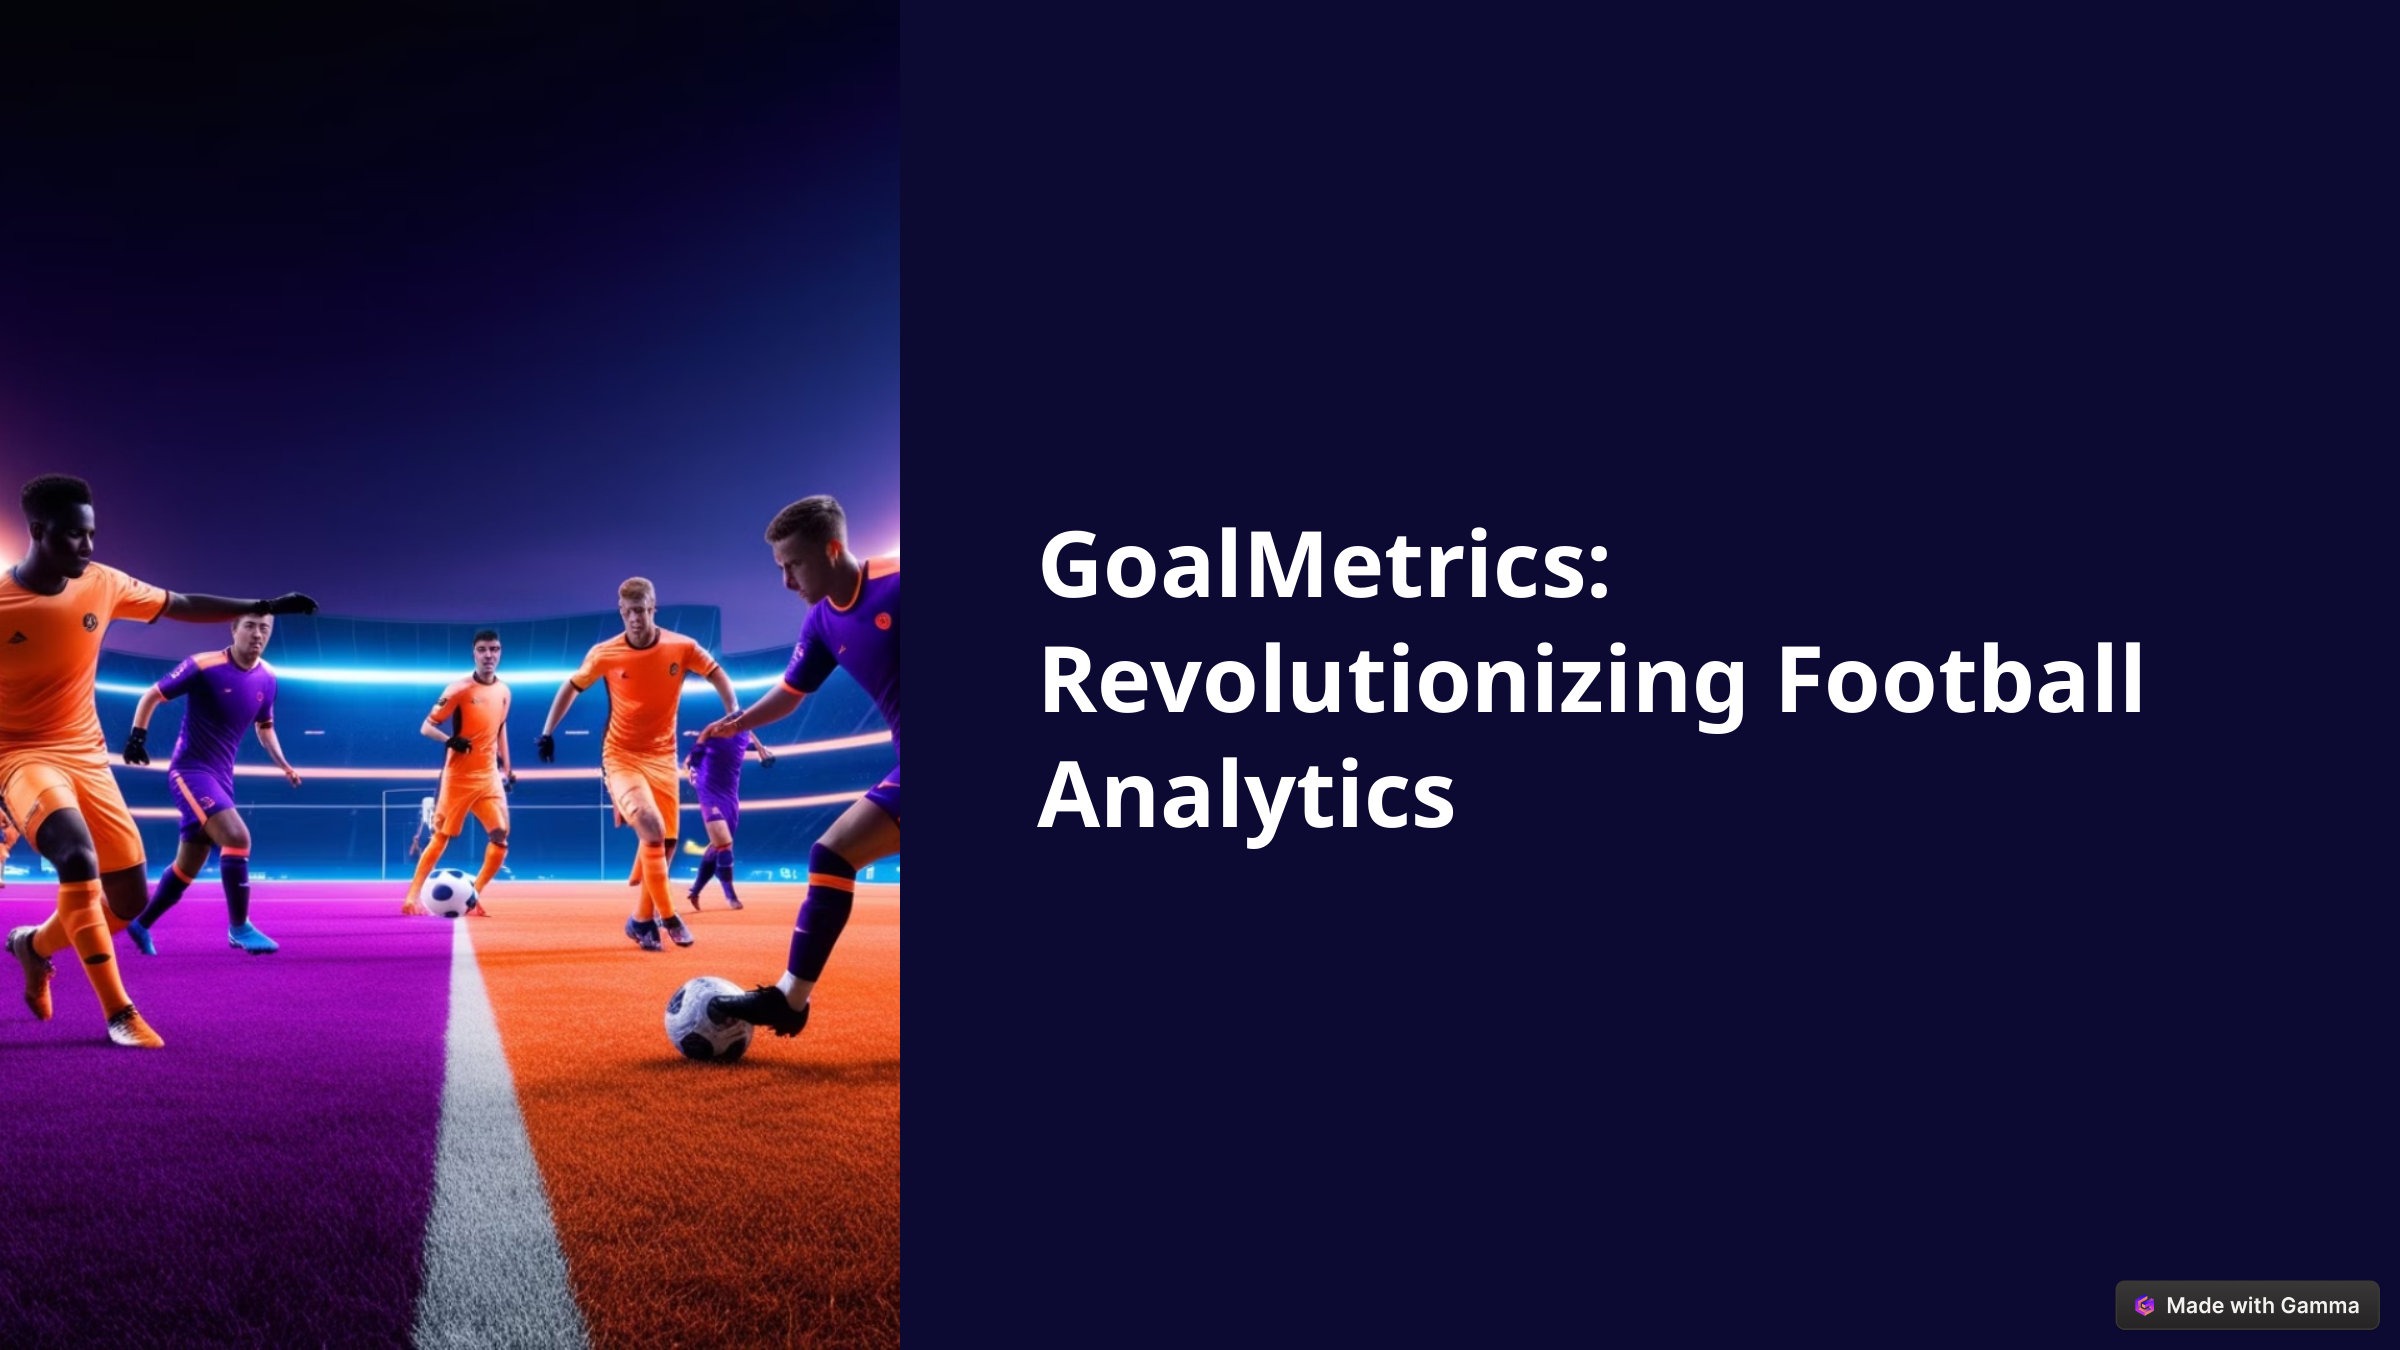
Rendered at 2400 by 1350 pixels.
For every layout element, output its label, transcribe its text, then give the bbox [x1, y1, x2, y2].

picture [895, 866, 900, 874]
picture [0, 0, 900, 1350]
picture [2106, 1271, 2389, 1339]
text_box GoalMetrics: Revolutionizing Football Analytics [1037, 501, 2263, 849]
